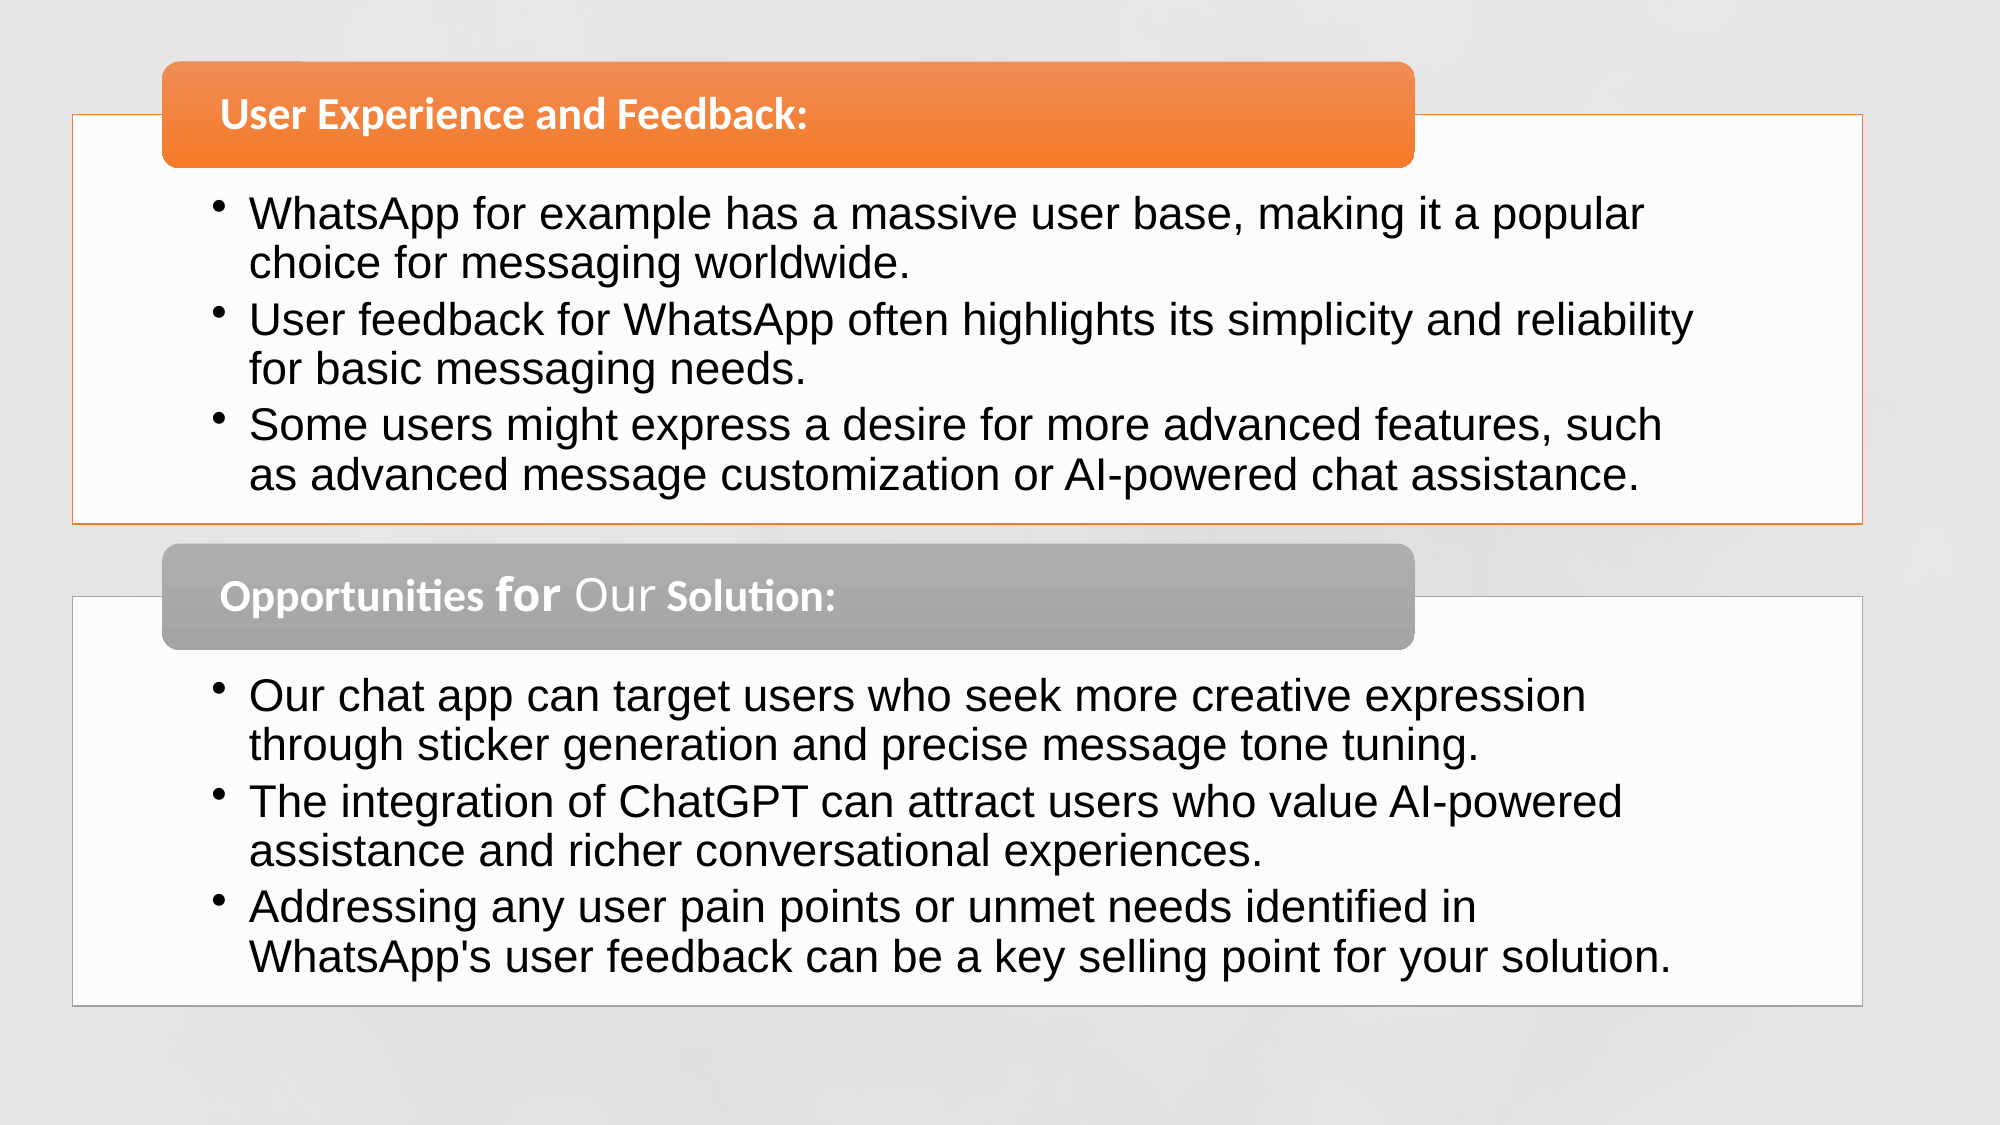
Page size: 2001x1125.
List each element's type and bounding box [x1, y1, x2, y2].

list [72, 54, 1863, 1014]
picture [0, 0, 2000, 1125]
